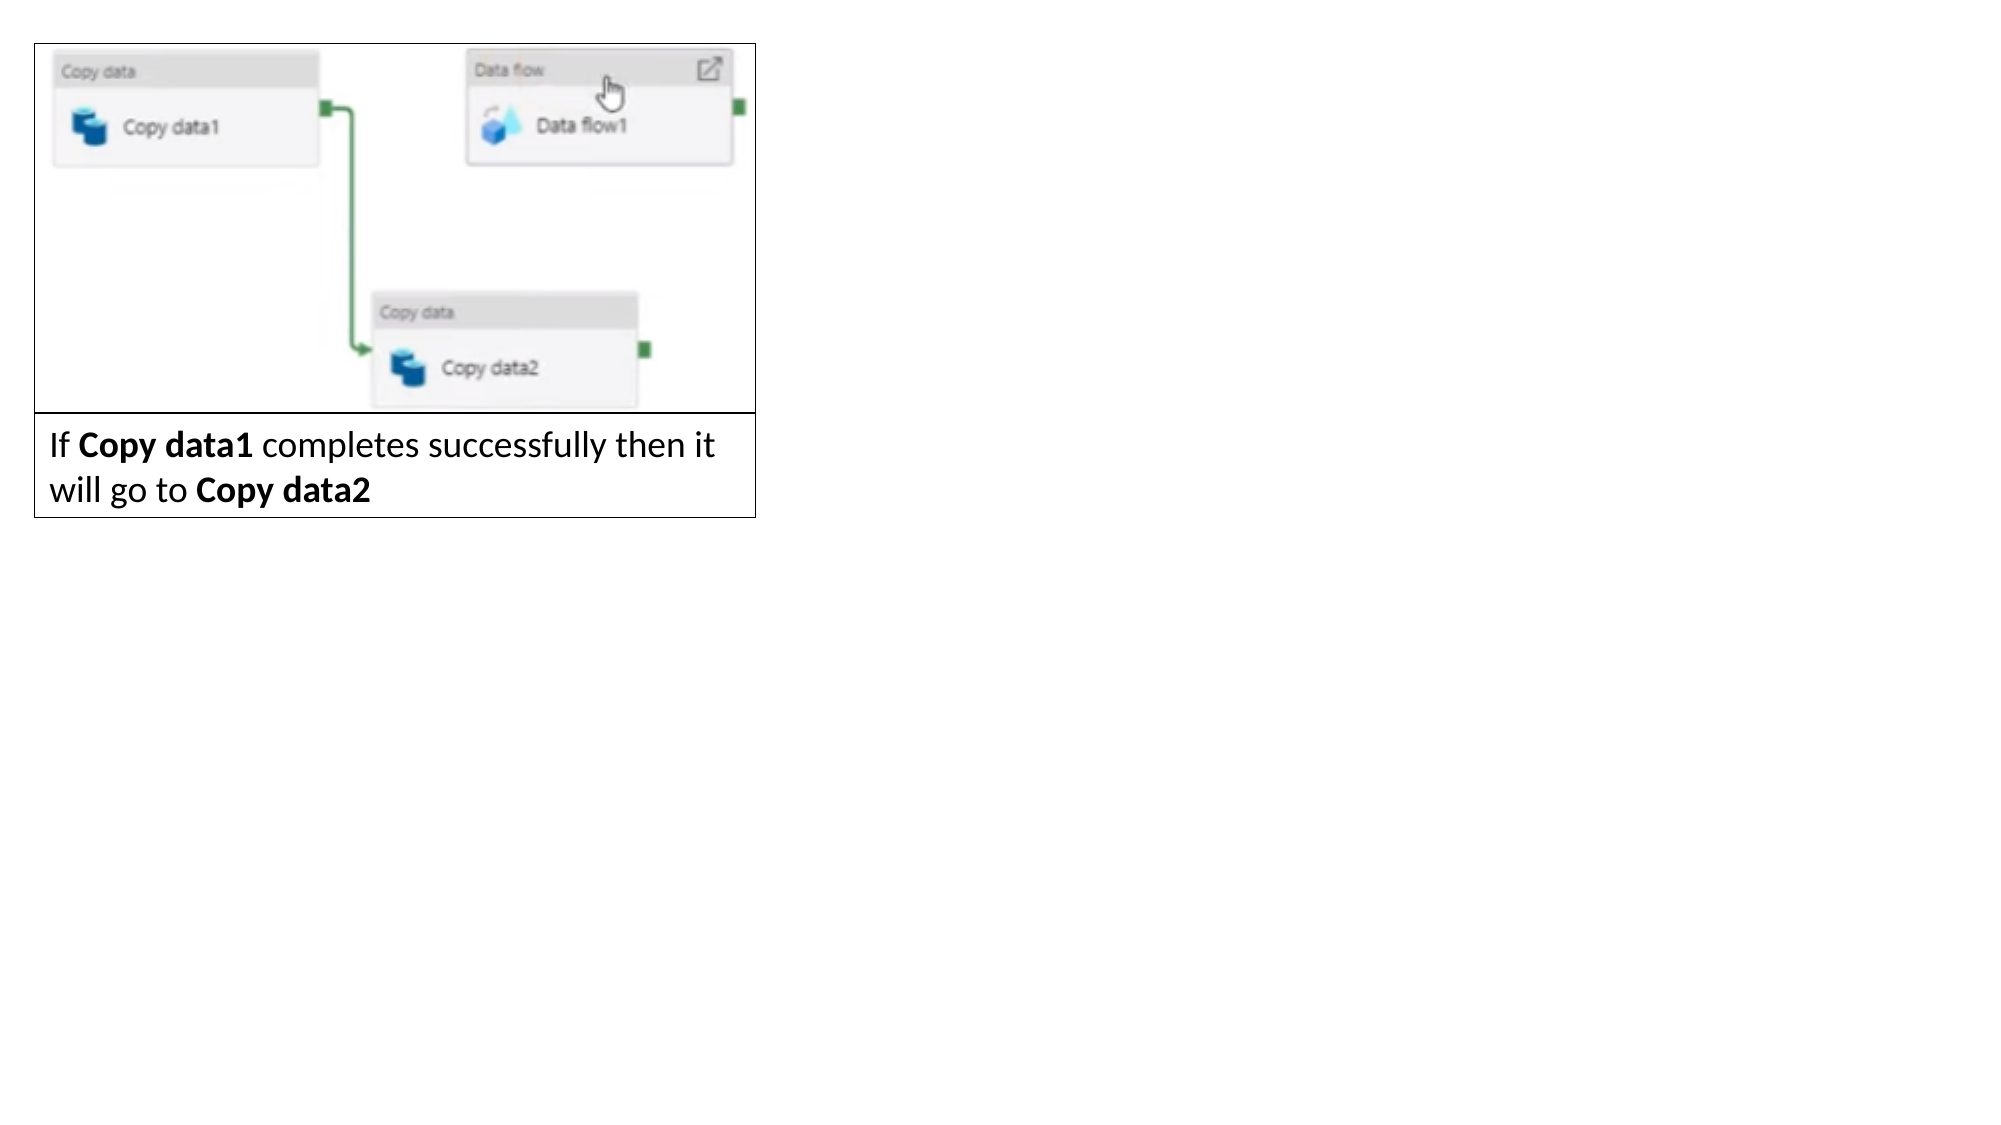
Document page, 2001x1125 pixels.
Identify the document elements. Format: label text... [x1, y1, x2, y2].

text_box If Copy data1 completes successfully then it will go to Copy data2 [34, 413, 756, 518]
picture [34, 43, 756, 413]
